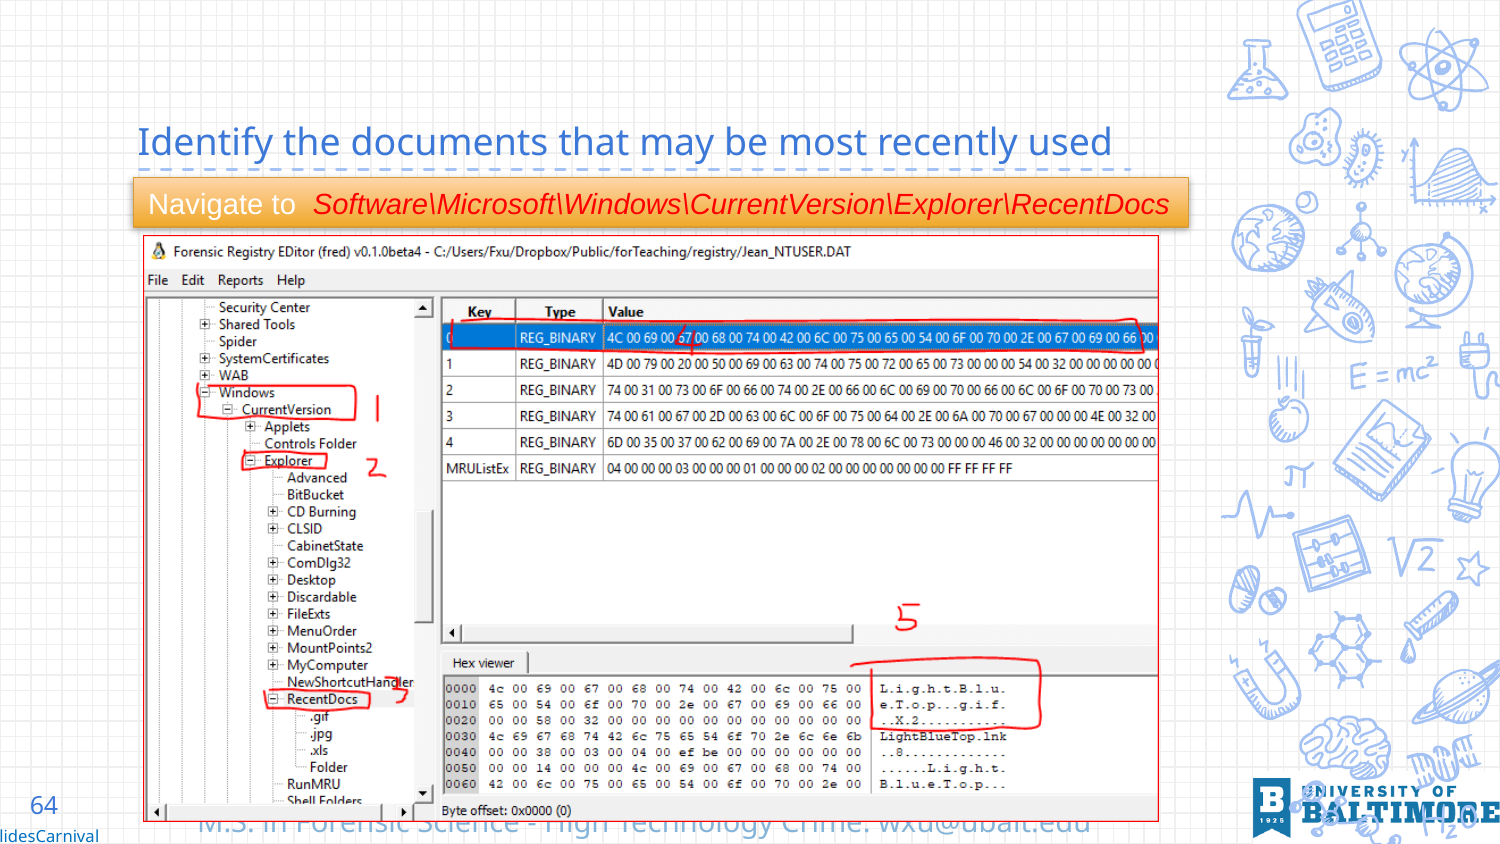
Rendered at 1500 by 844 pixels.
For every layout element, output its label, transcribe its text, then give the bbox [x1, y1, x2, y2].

picture [1253, 771, 1500, 844]
slide_number 64 [14, 774, 105, 840]
picture [1316, 786, 1321, 797]
text_box Navigate to Software\Microsoft\Windows\CurrentVersion\Explorer\RecentDocs [133, 177, 1189, 228]
picture [1327, 813, 1336, 822]
picture [1365, 817, 1376, 833]
picture [143, 235, 1159, 822]
title Identify the documents that may be most recently used [122, 36, 1130, 178]
